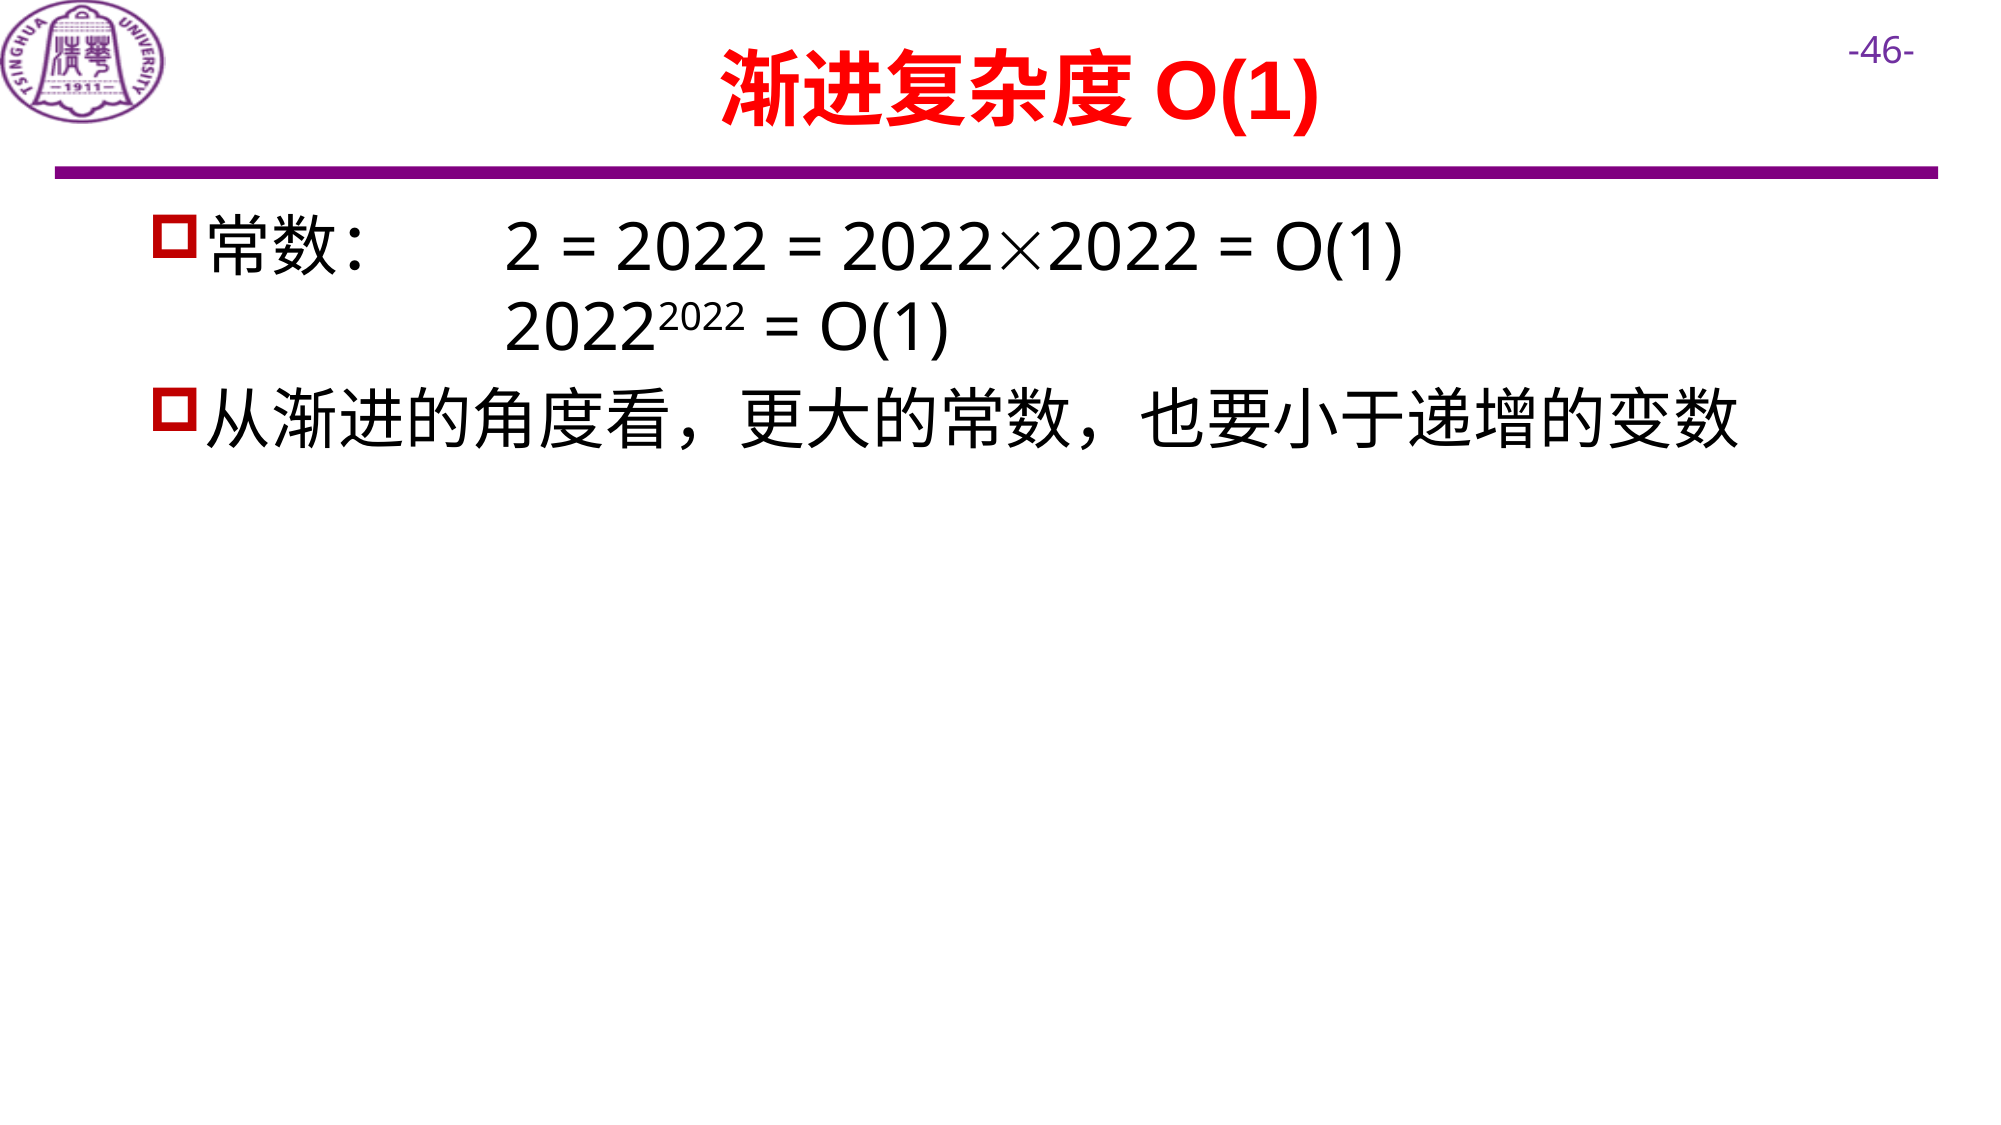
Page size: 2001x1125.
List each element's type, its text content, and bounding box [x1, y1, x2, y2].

list 常数： 2 = 2022 = 20222022 = O(1) 20222022 = O(1) 从渐进的角度看，更大的常数，也要小于递增的变数 [133, 196, 1868, 1012]
title 渐进复杂度O(1) [188, 10, 1851, 162]
picture [0, 0, 166, 124]
